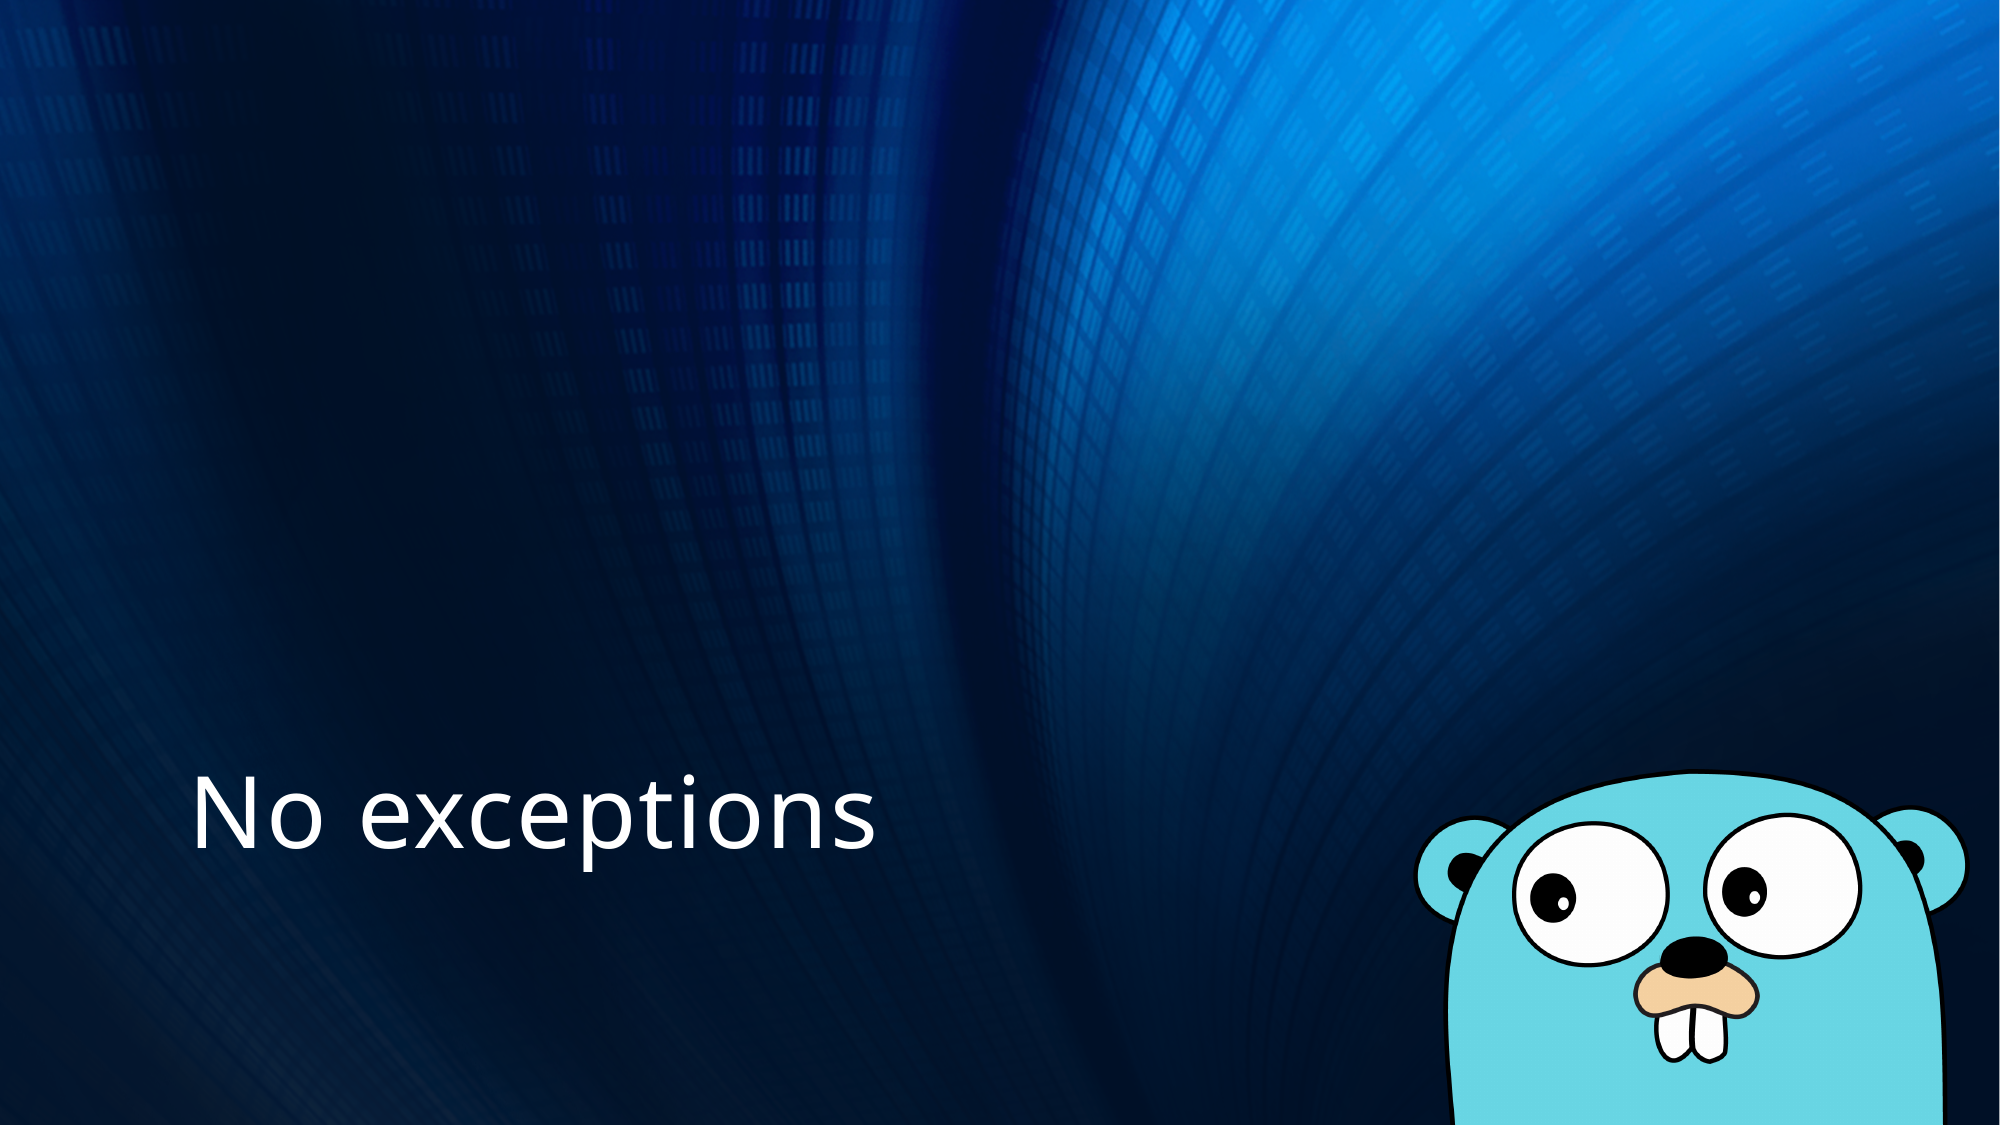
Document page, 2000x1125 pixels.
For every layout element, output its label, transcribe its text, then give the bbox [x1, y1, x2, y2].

picture [0, 0, 2000, 1125]
title No exceptions [173, 412, 1600, 875]
